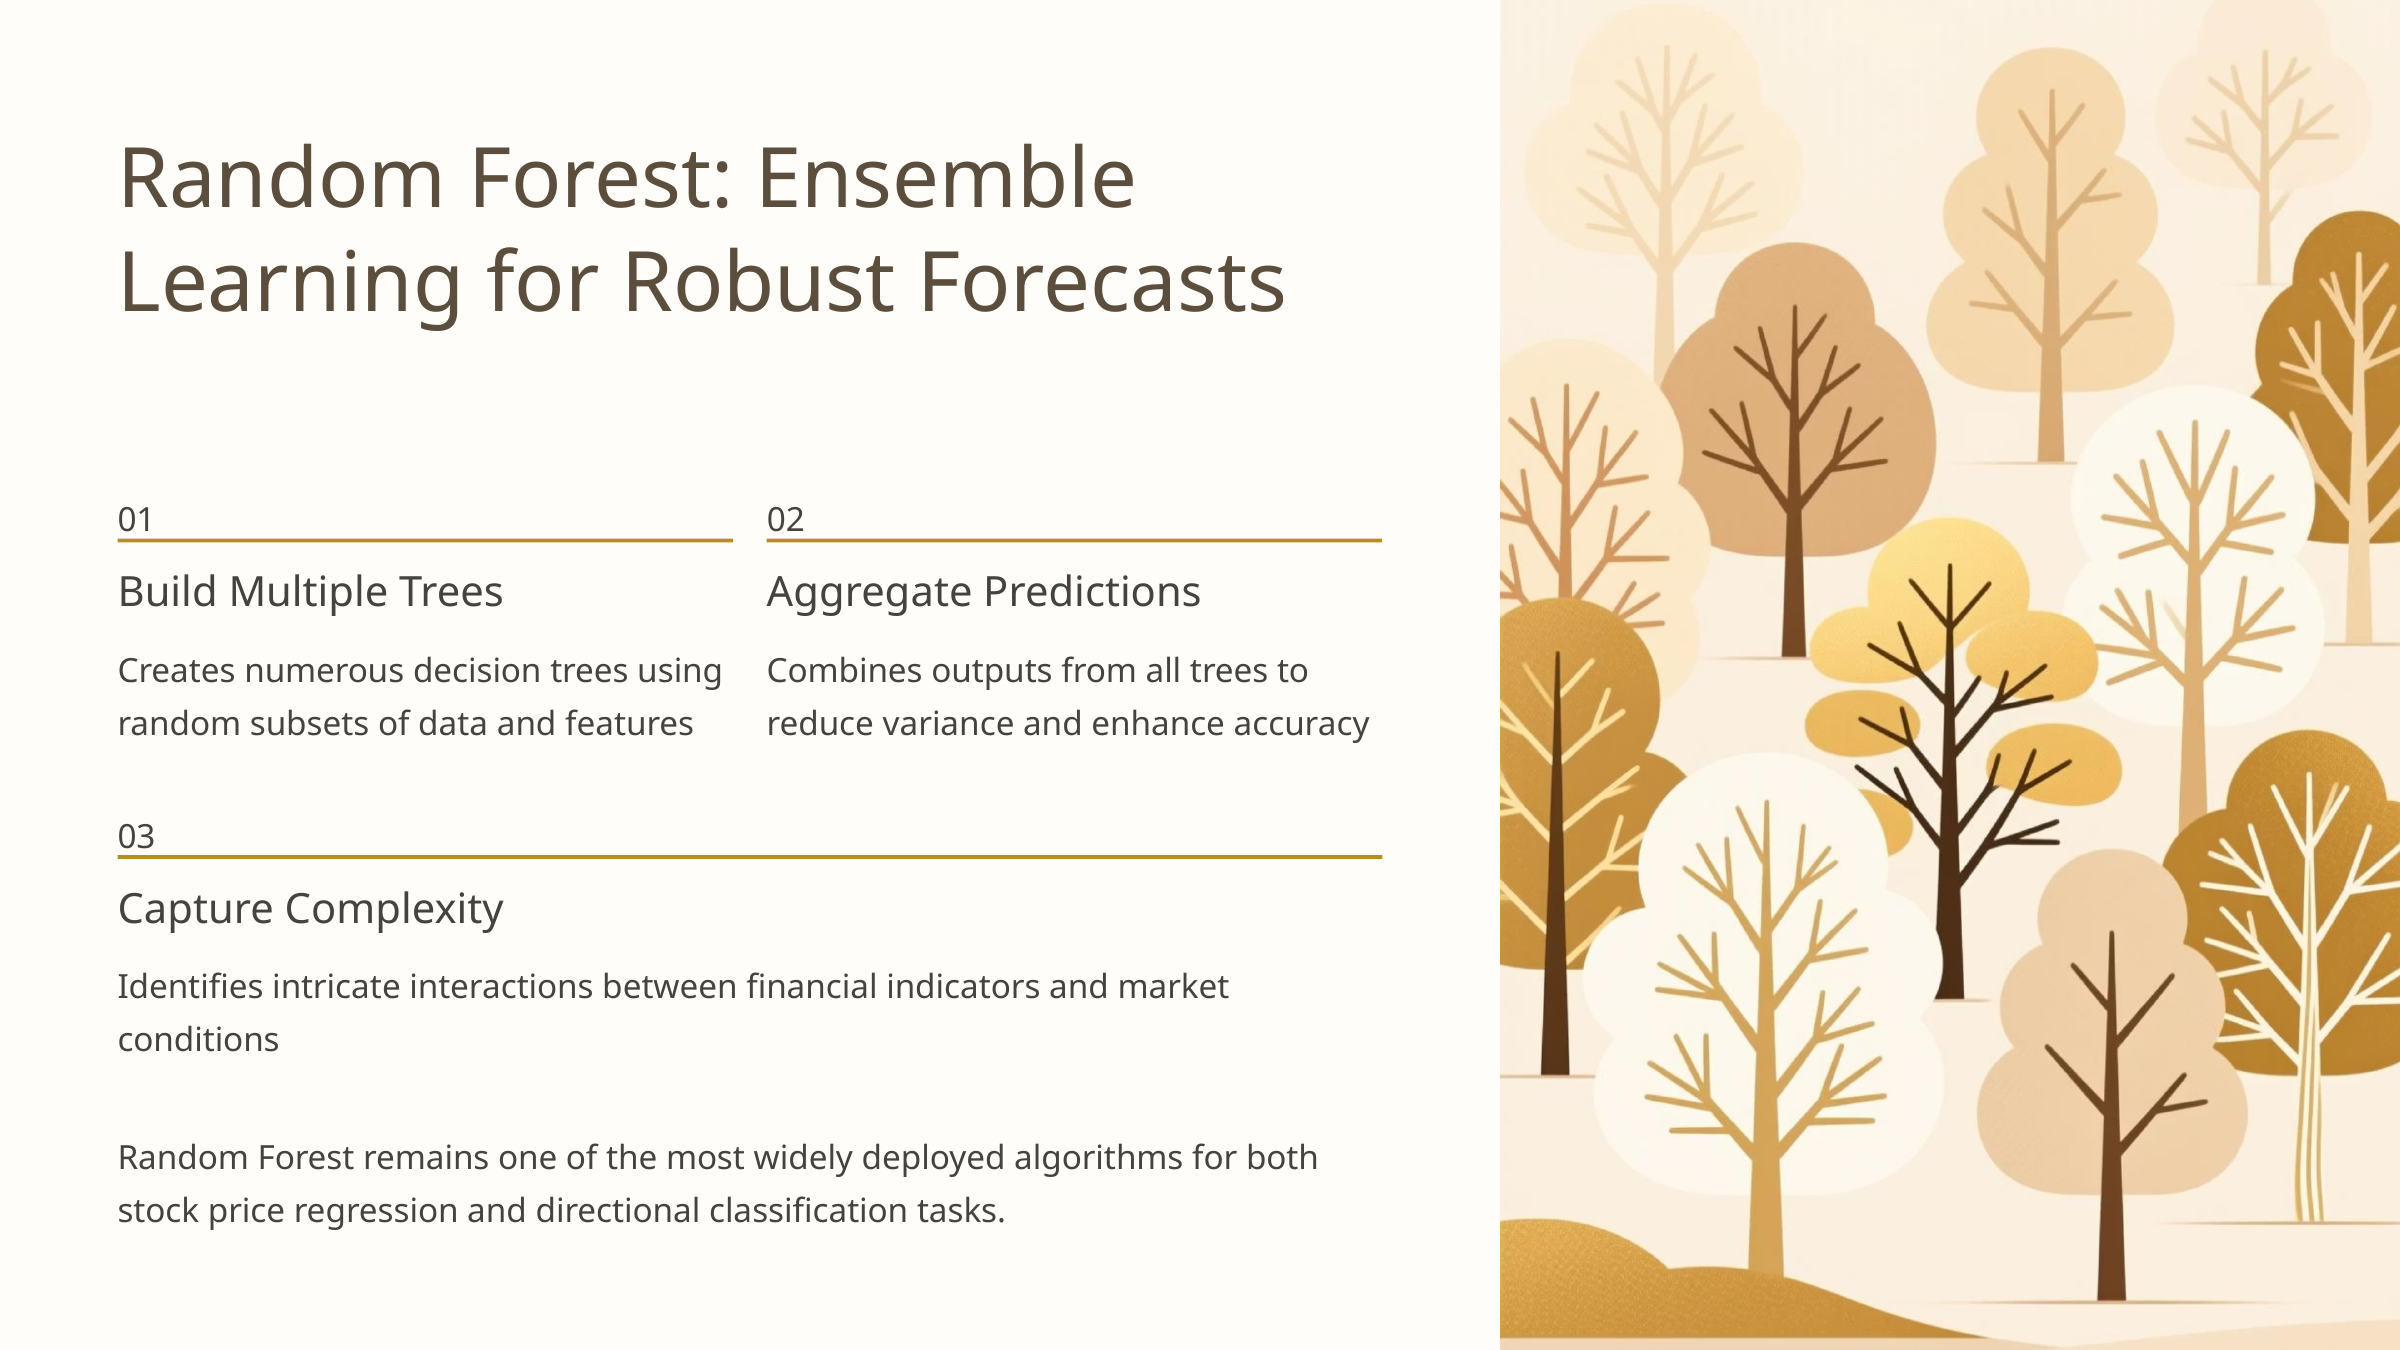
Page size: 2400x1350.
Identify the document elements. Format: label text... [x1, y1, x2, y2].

text_box Identifies intricate interactions between financial indicators and market conditions [117, 952, 1383, 1060]
text_box [766, 538, 1383, 543]
text_box Combines outputs from all trees to reduce variance and enhance accuracy [766, 635, 1383, 743]
text_box Random Forest: Ensemble Learning for Robust Forecasts [117, 119, 1383, 435]
text_box Aggregate Predictions [766, 562, 1237, 616]
text_box Creates numerous decision trees using random subsets of data and features [117, 635, 734, 743]
text_box [117, 855, 1383, 859]
picture [1499, 0, 2400, 1350]
text_box 02 [766, 485, 801, 528]
text_box Capture Complexity [117, 879, 558, 932]
text_box 03 [117, 801, 152, 844]
text_box 01 [117, 485, 152, 528]
text_box Build Multiple Trees [117, 562, 558, 616]
text_box Random Forest remains one of the most widely deployed algorithms for both stock price regression and directional classification tasks. [117, 1122, 1383, 1231]
text_box [117, 538, 734, 543]
